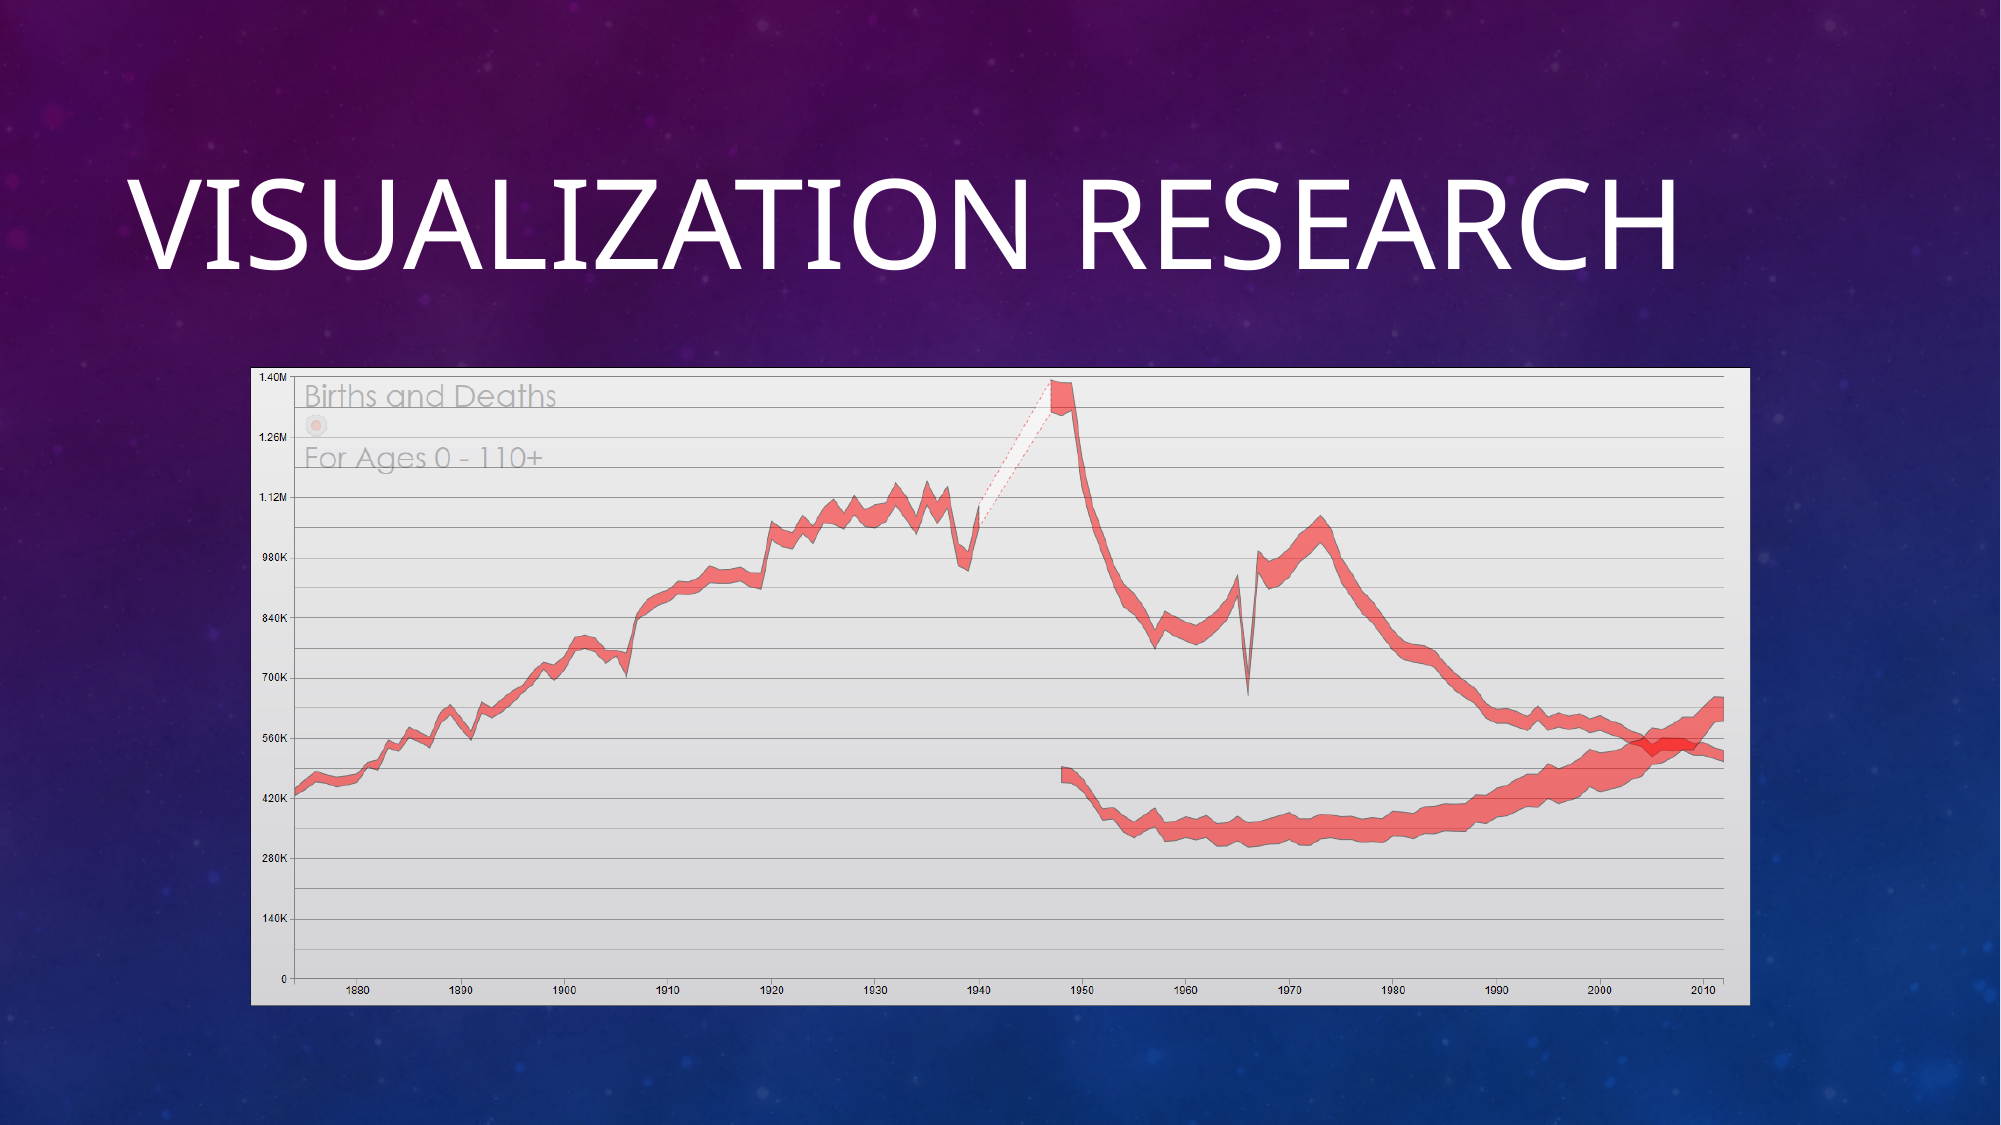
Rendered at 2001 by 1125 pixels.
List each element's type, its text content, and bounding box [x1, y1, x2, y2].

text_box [250, 367, 1751, 1007]
picture [0, 0, 2001, 1125]
title Visualization research [112, 99, 1775, 339]
